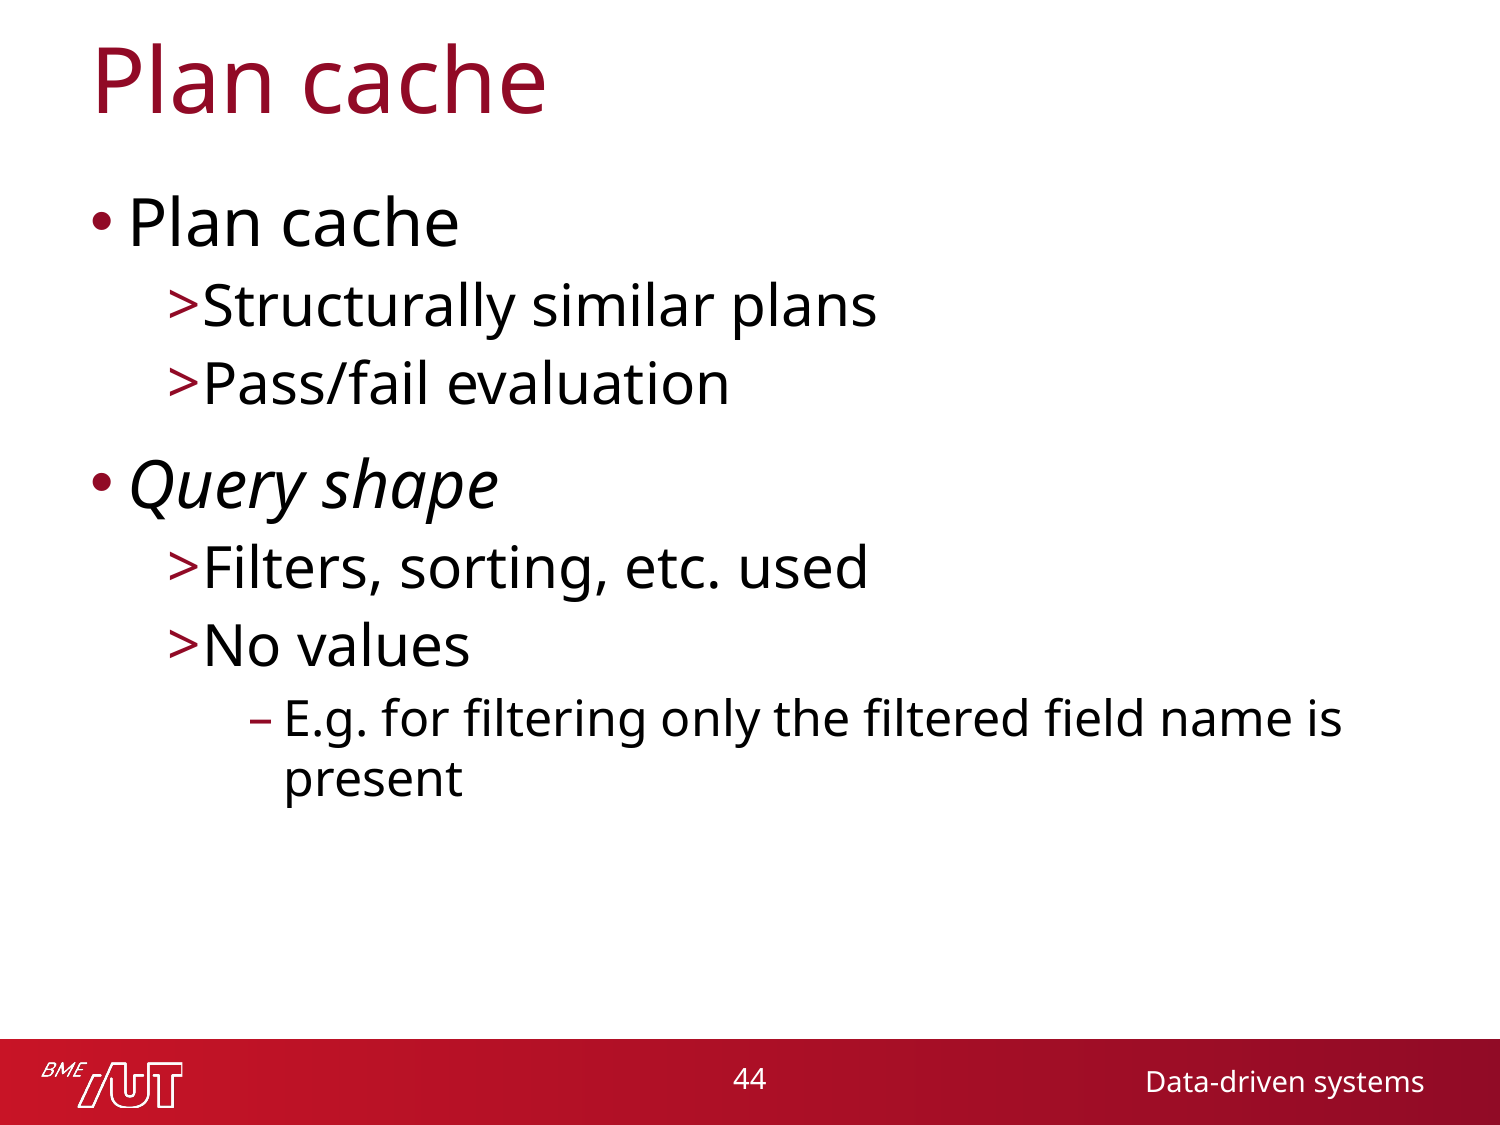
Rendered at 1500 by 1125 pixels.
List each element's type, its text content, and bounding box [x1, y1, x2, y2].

slide_number 44 [705, 1054, 795, 1107]
list Plan cache Structurally similar plans Pass/fail evaluation Query shape Filters, sorting, etc. used No values E.g. for filtering only the filtered field name is present [75, 172, 1425, 1019]
title Plan cache [75, 18, 1425, 149]
footer Data-driven systems [812, 1054, 1425, 1107]
